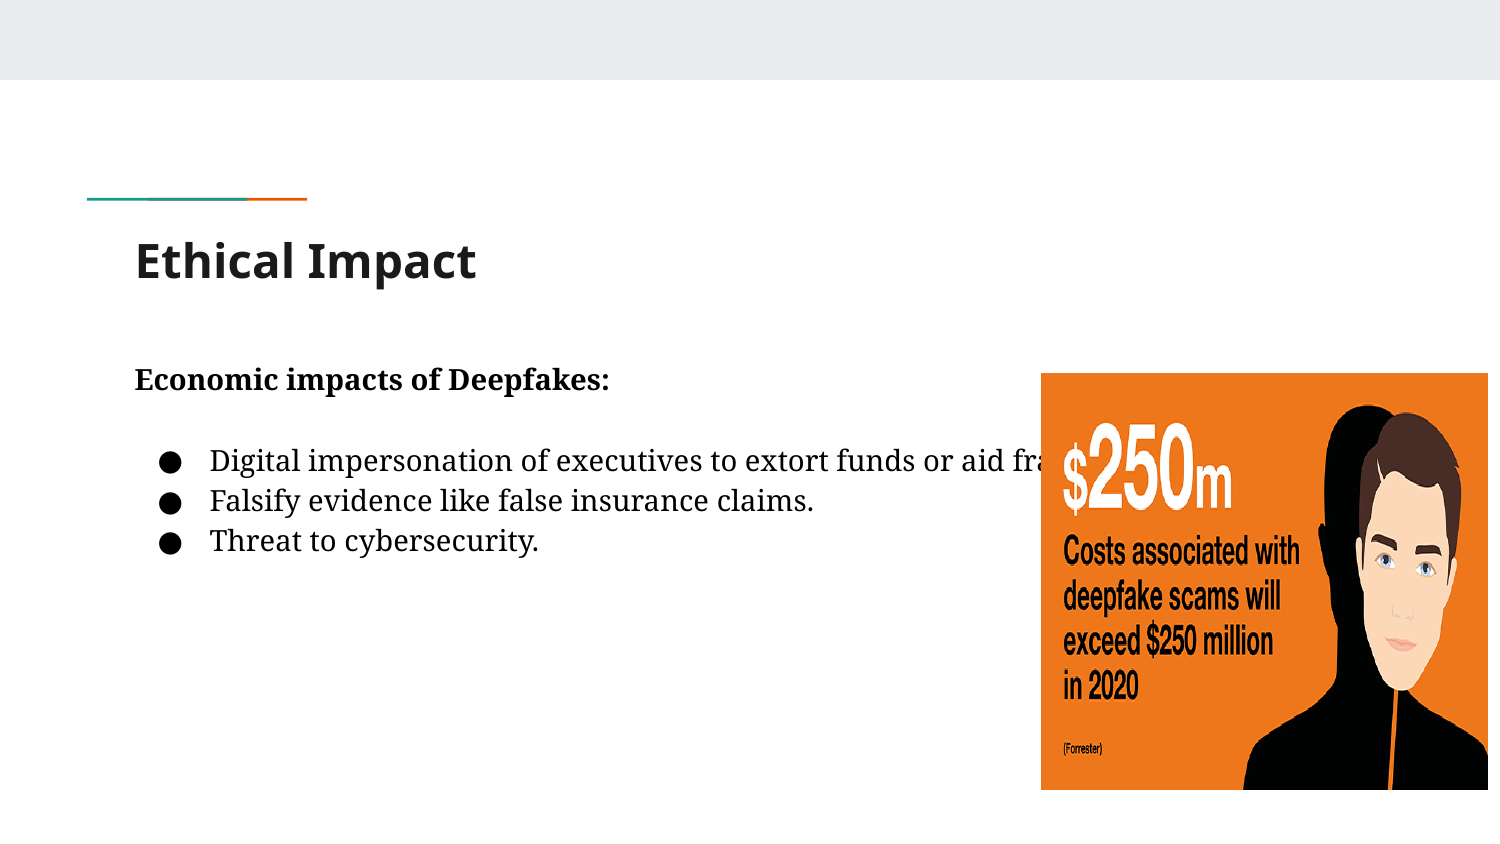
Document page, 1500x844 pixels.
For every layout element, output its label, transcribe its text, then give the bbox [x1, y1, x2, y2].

picture [1040, 373, 1488, 791]
title Ethical Impact [119, 216, 1381, 305]
list Economic impacts of Deepfakes: Digital impersonation of executives to extort funds or aid fraud. Falsify evidence like false insurance claims. Threat to cybersecurity. [119, 341, 1500, 826]
